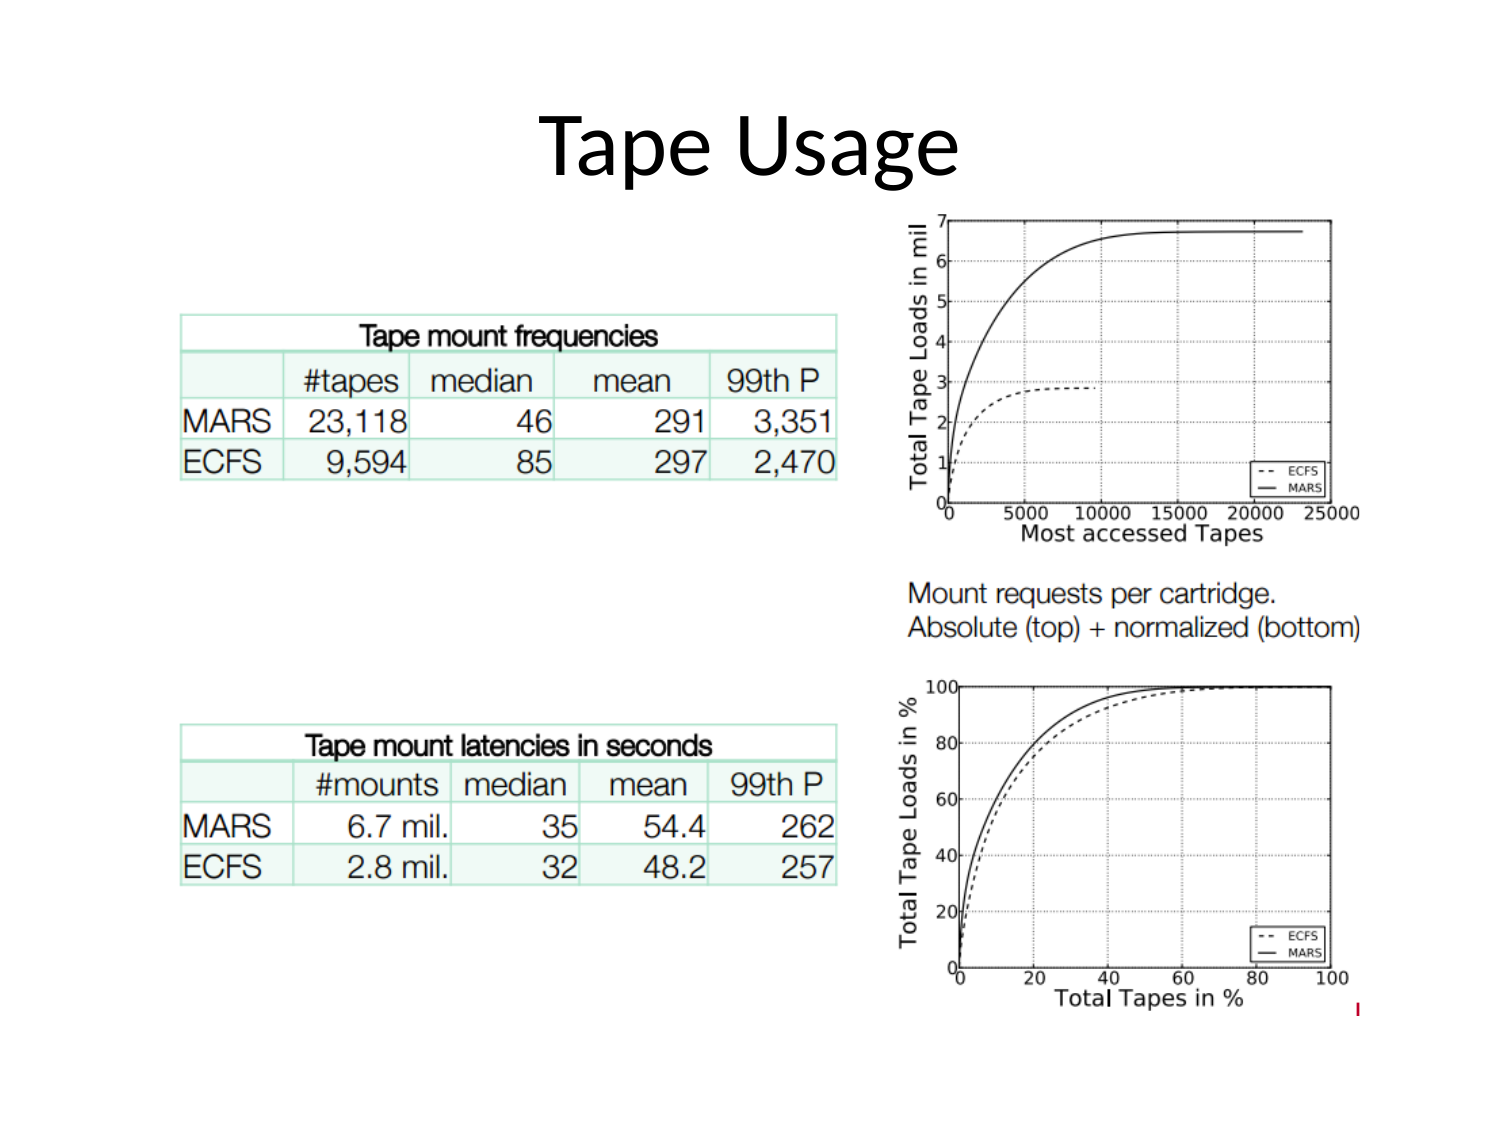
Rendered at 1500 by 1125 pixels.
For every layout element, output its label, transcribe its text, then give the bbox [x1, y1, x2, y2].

picture [170, 207, 1360, 1016]
title Tape Usage [75, 45, 1425, 233]
